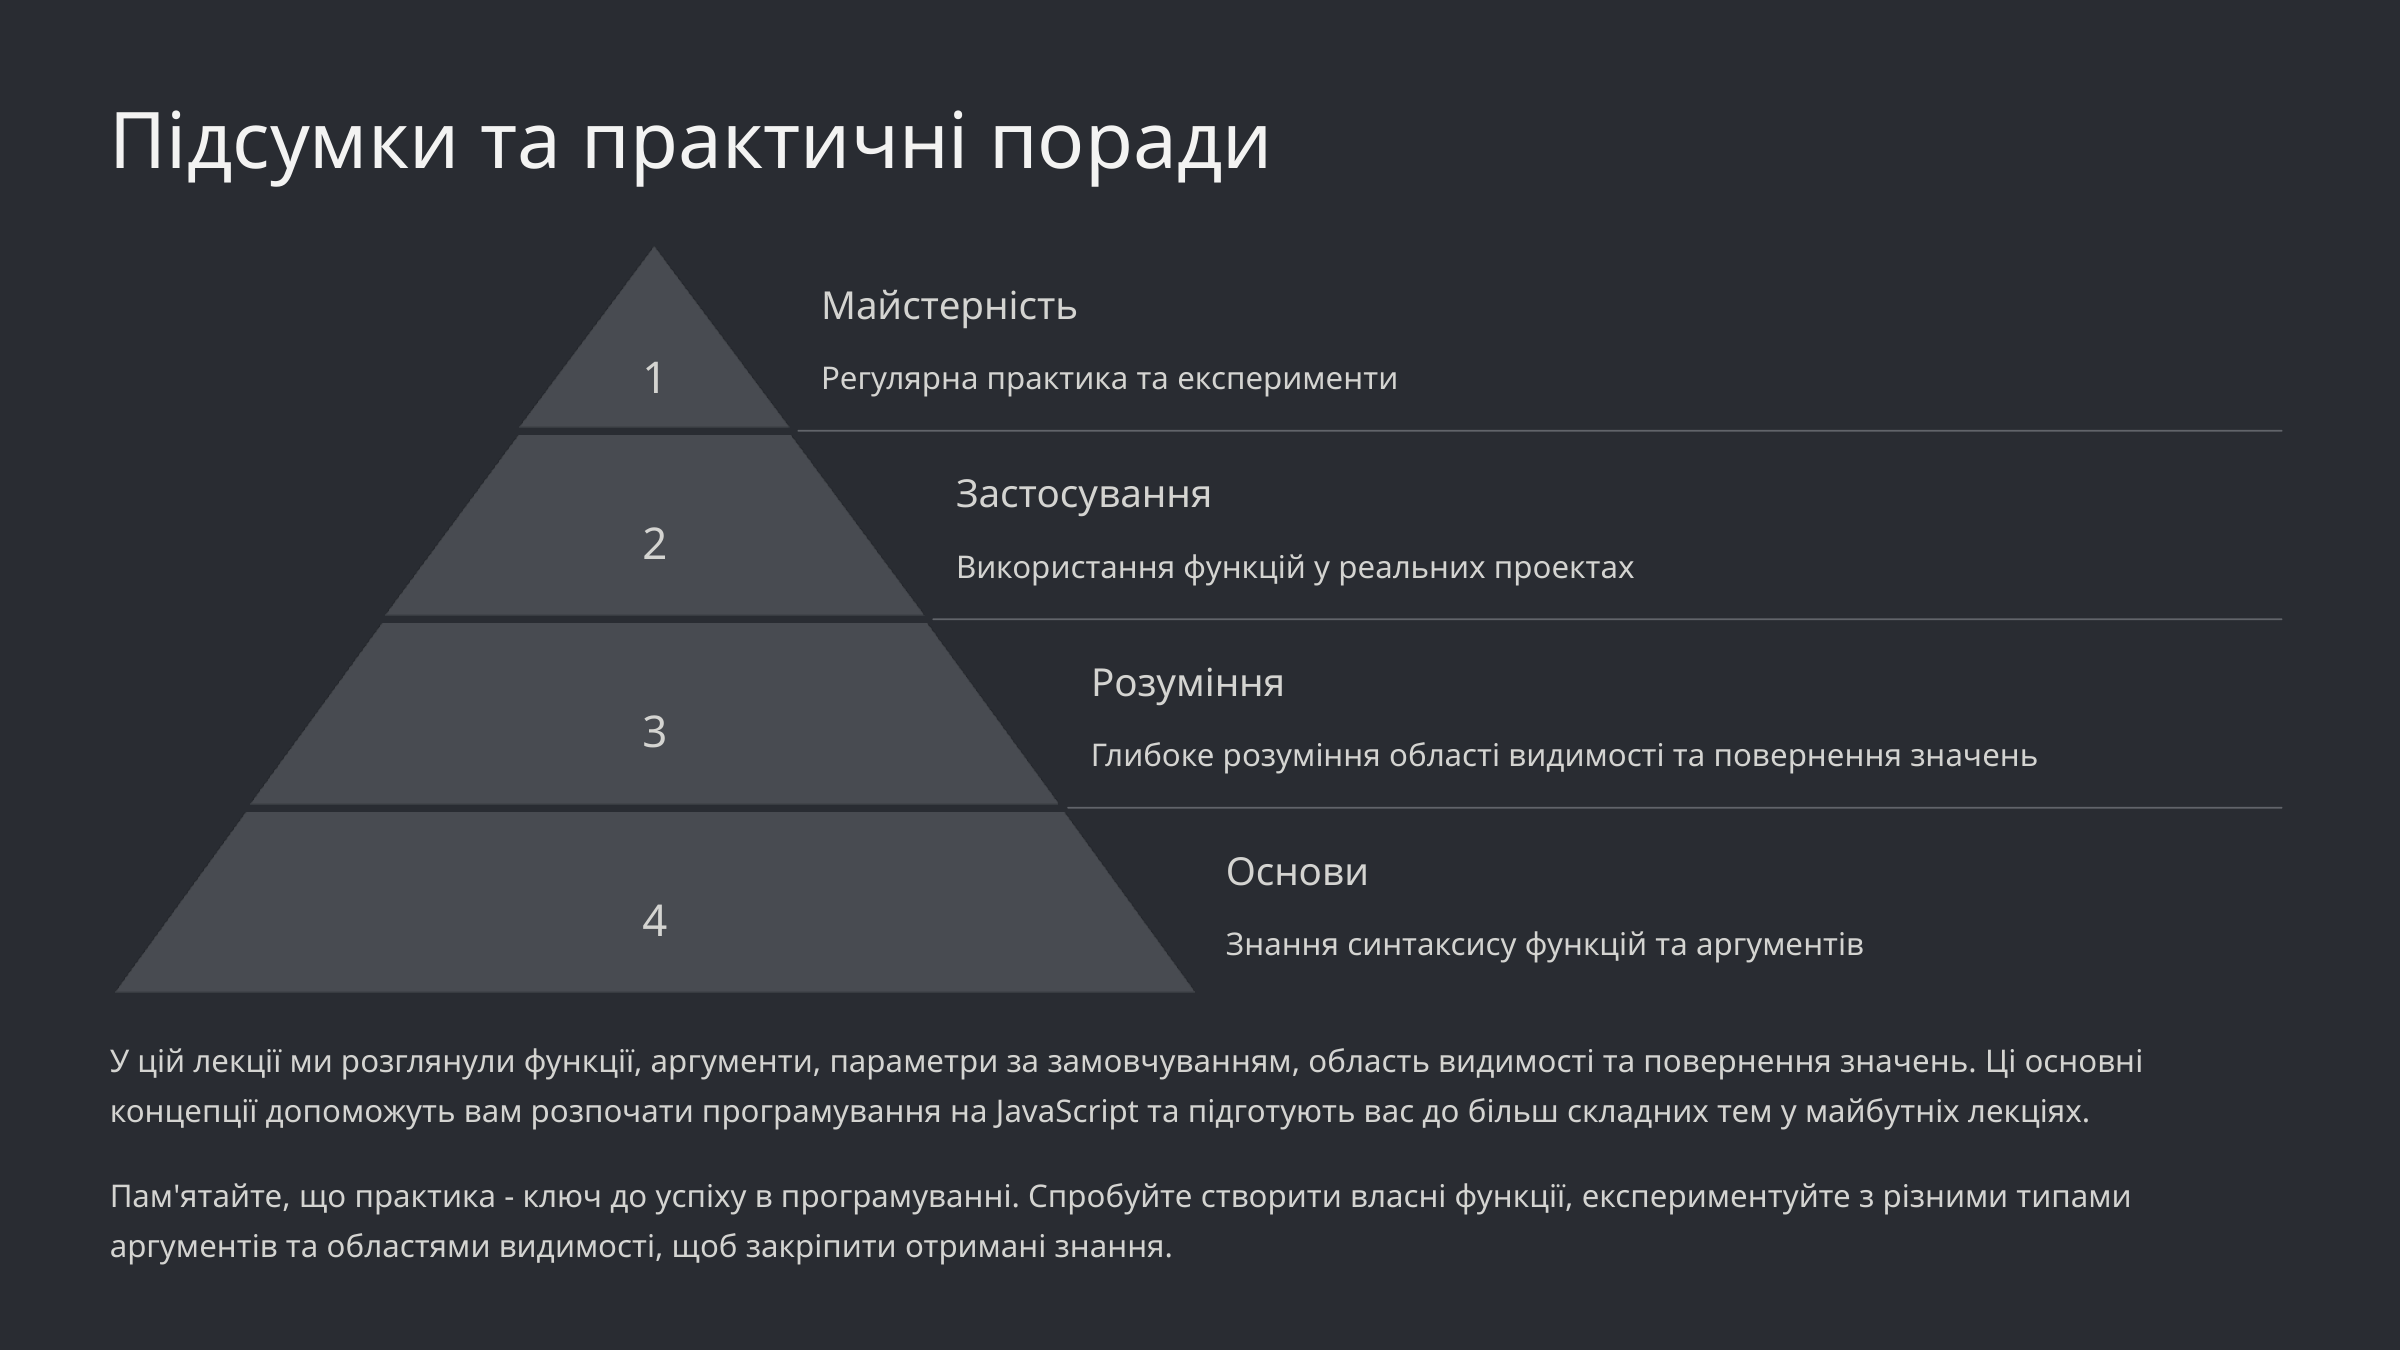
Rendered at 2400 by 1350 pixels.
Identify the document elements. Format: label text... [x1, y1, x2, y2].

text_box Підсумки та практичні поради [109, 86, 1248, 185]
text_box Застосування [956, 466, 1348, 516]
picture [250, 623, 1060, 805]
text_box Знання синтаксису функцій та аргументів [1225, 911, 1841, 962]
text_box Використання функцій у реальних проектах [955, 534, 1601, 585]
text_box У цій лекції ми розглянули функції, аргументи, параметри за замовчуванням, область видимості та повернення значень. Ці основні концепції допоможуть вам розпочати програмування на JavaScript та підготують вас до більш складних тем у майбутніх лекціях. [109, 1028, 2291, 1129]
picture [115, 812, 1195, 993]
text_box Основи [1225, 843, 1618, 893]
text_box Регулярна практика та експерименти [821, 346, 1376, 397]
text_box Глибоке розуміння області видимості та повернення значень [1090, 723, 1998, 774]
text_box Майстерність [821, 278, 1213, 328]
picture [384, 435, 925, 616]
text_box Розуміння [1090, 655, 1483, 705]
picture [519, 246, 790, 428]
text_box Пам'ятайте, що практика - ключ до успіху в програмуванні. Спробуйте створити власні функції, експериментуйте з різними типами аргументів та областями видимості, щоб закріпити отримані знання. [109, 1163, 2291, 1265]
